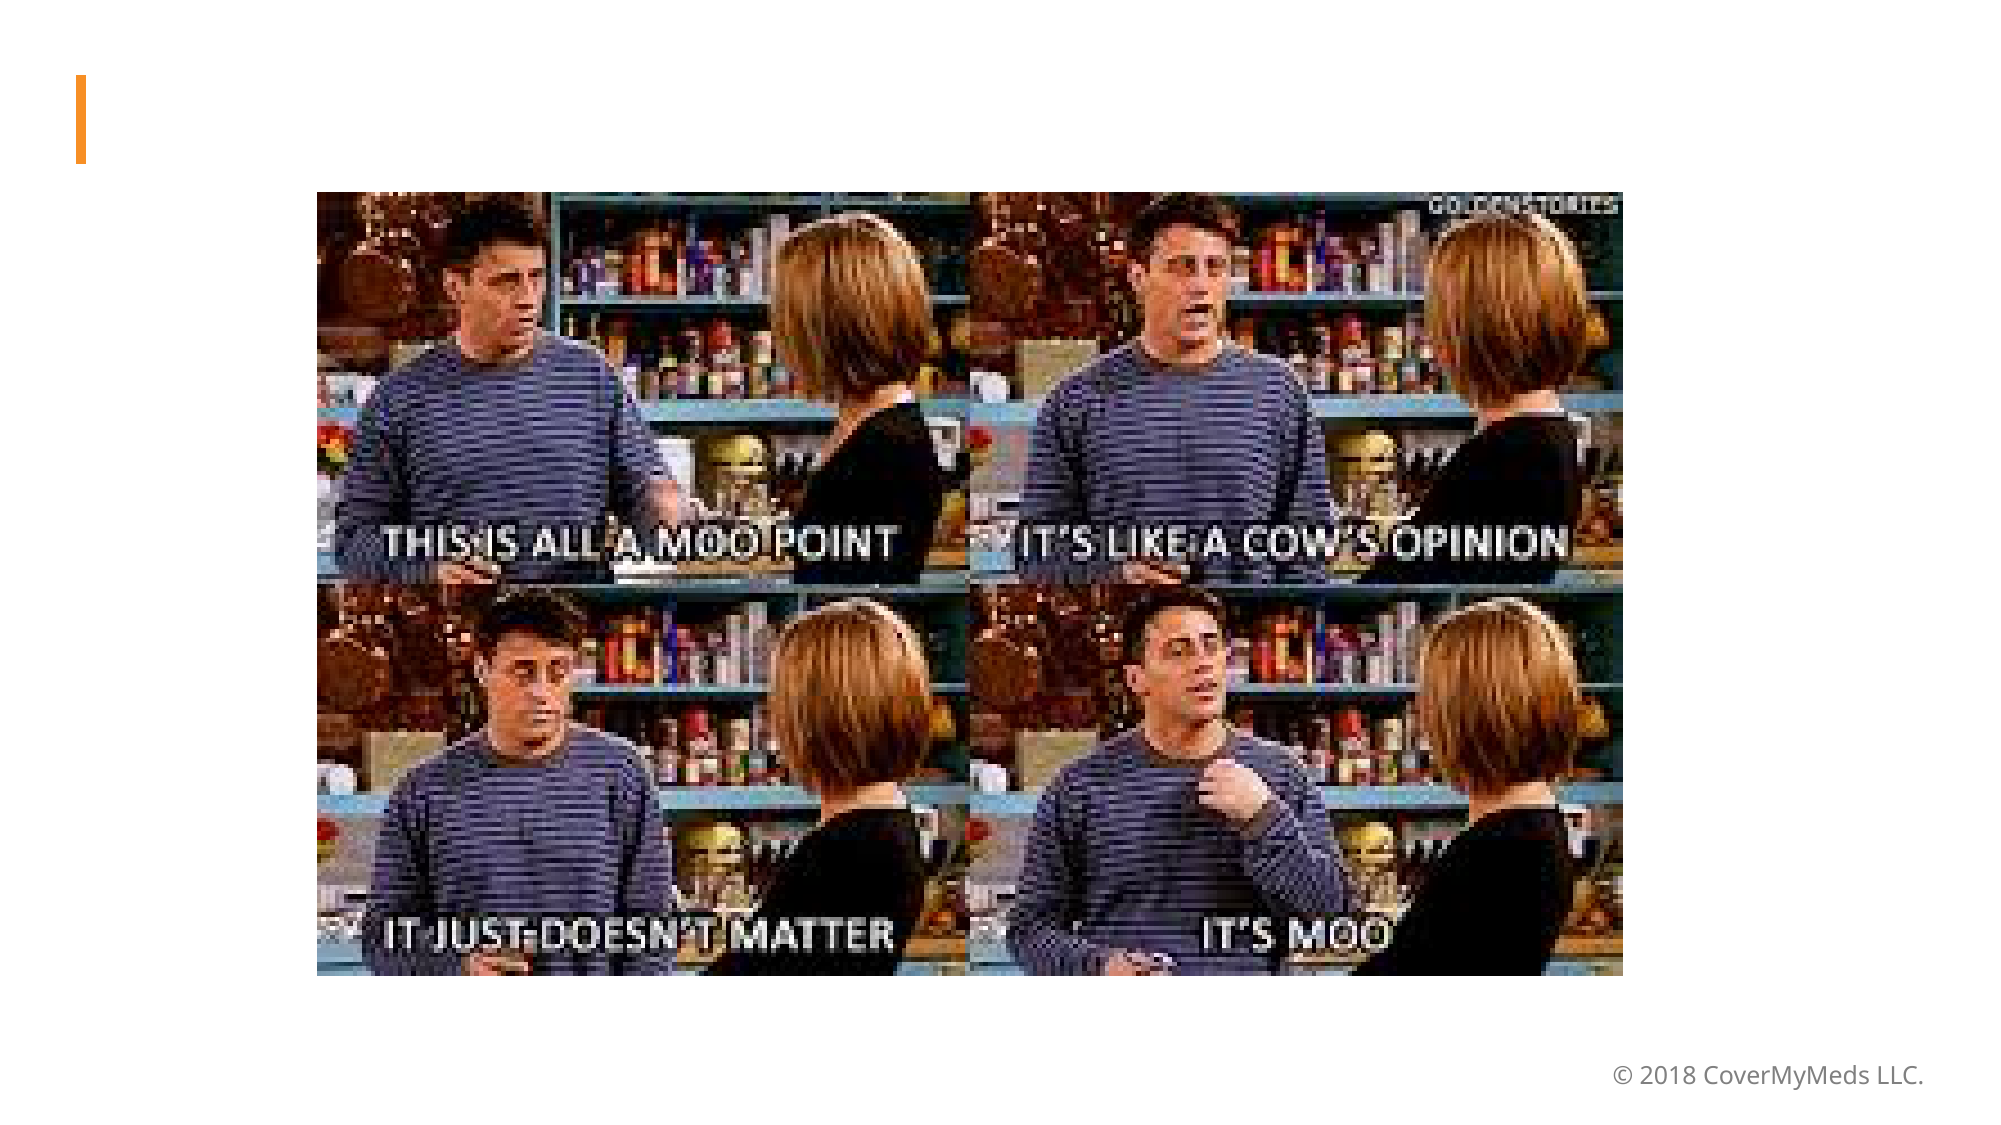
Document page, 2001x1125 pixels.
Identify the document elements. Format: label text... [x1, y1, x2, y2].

picture [317, 192, 1623, 976]
footer © 2018 CoverMyMeds LLC. [1250, 1044, 1925, 1105]
